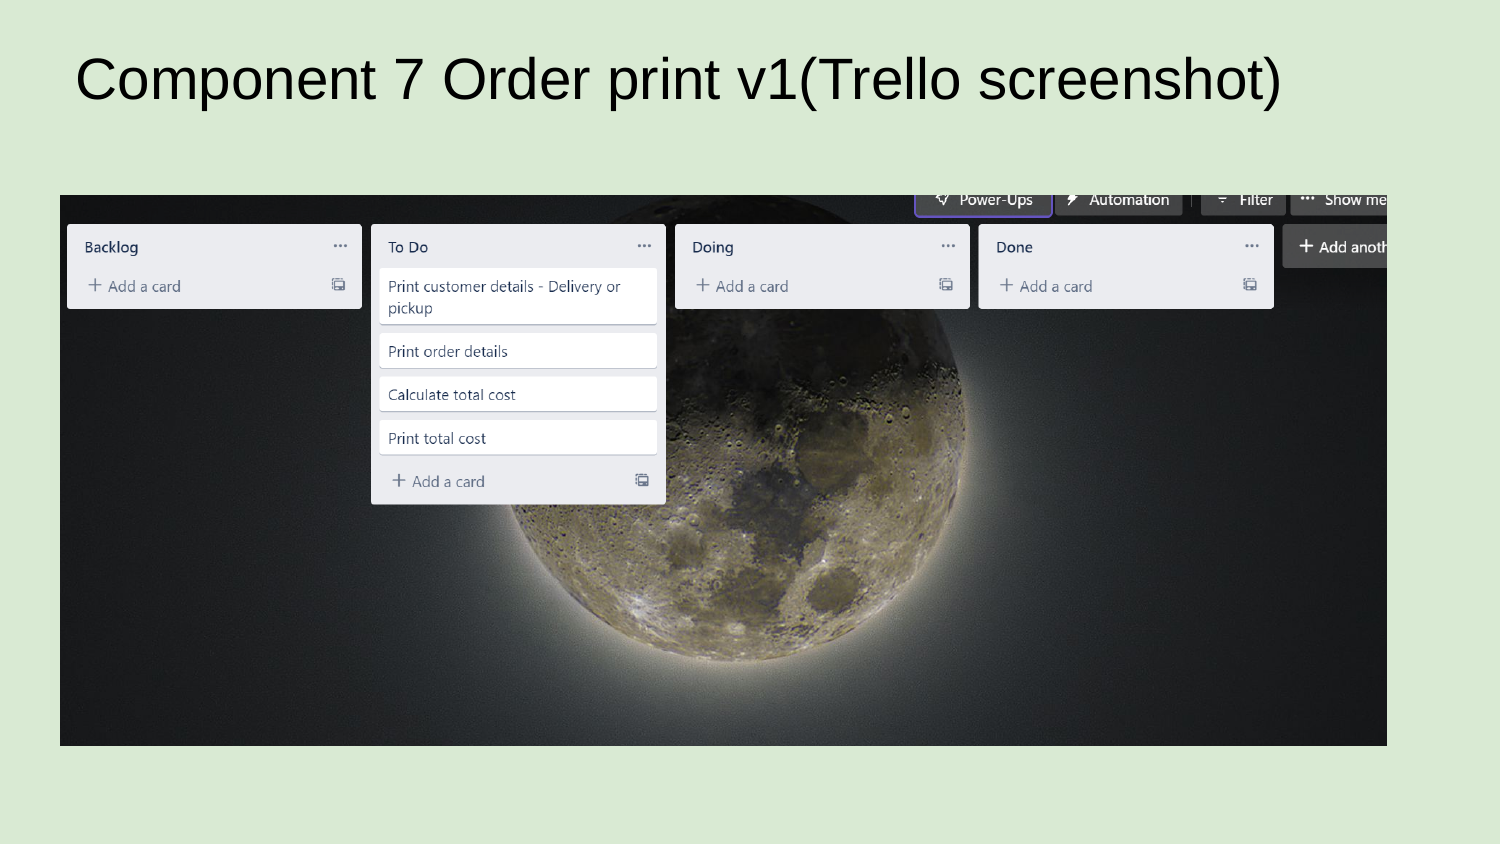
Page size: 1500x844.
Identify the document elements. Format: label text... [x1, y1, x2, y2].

picture [60, 195, 1387, 746]
title Component 7 Order print v1(Trello screenshot) [60, 26, 1459, 120]
